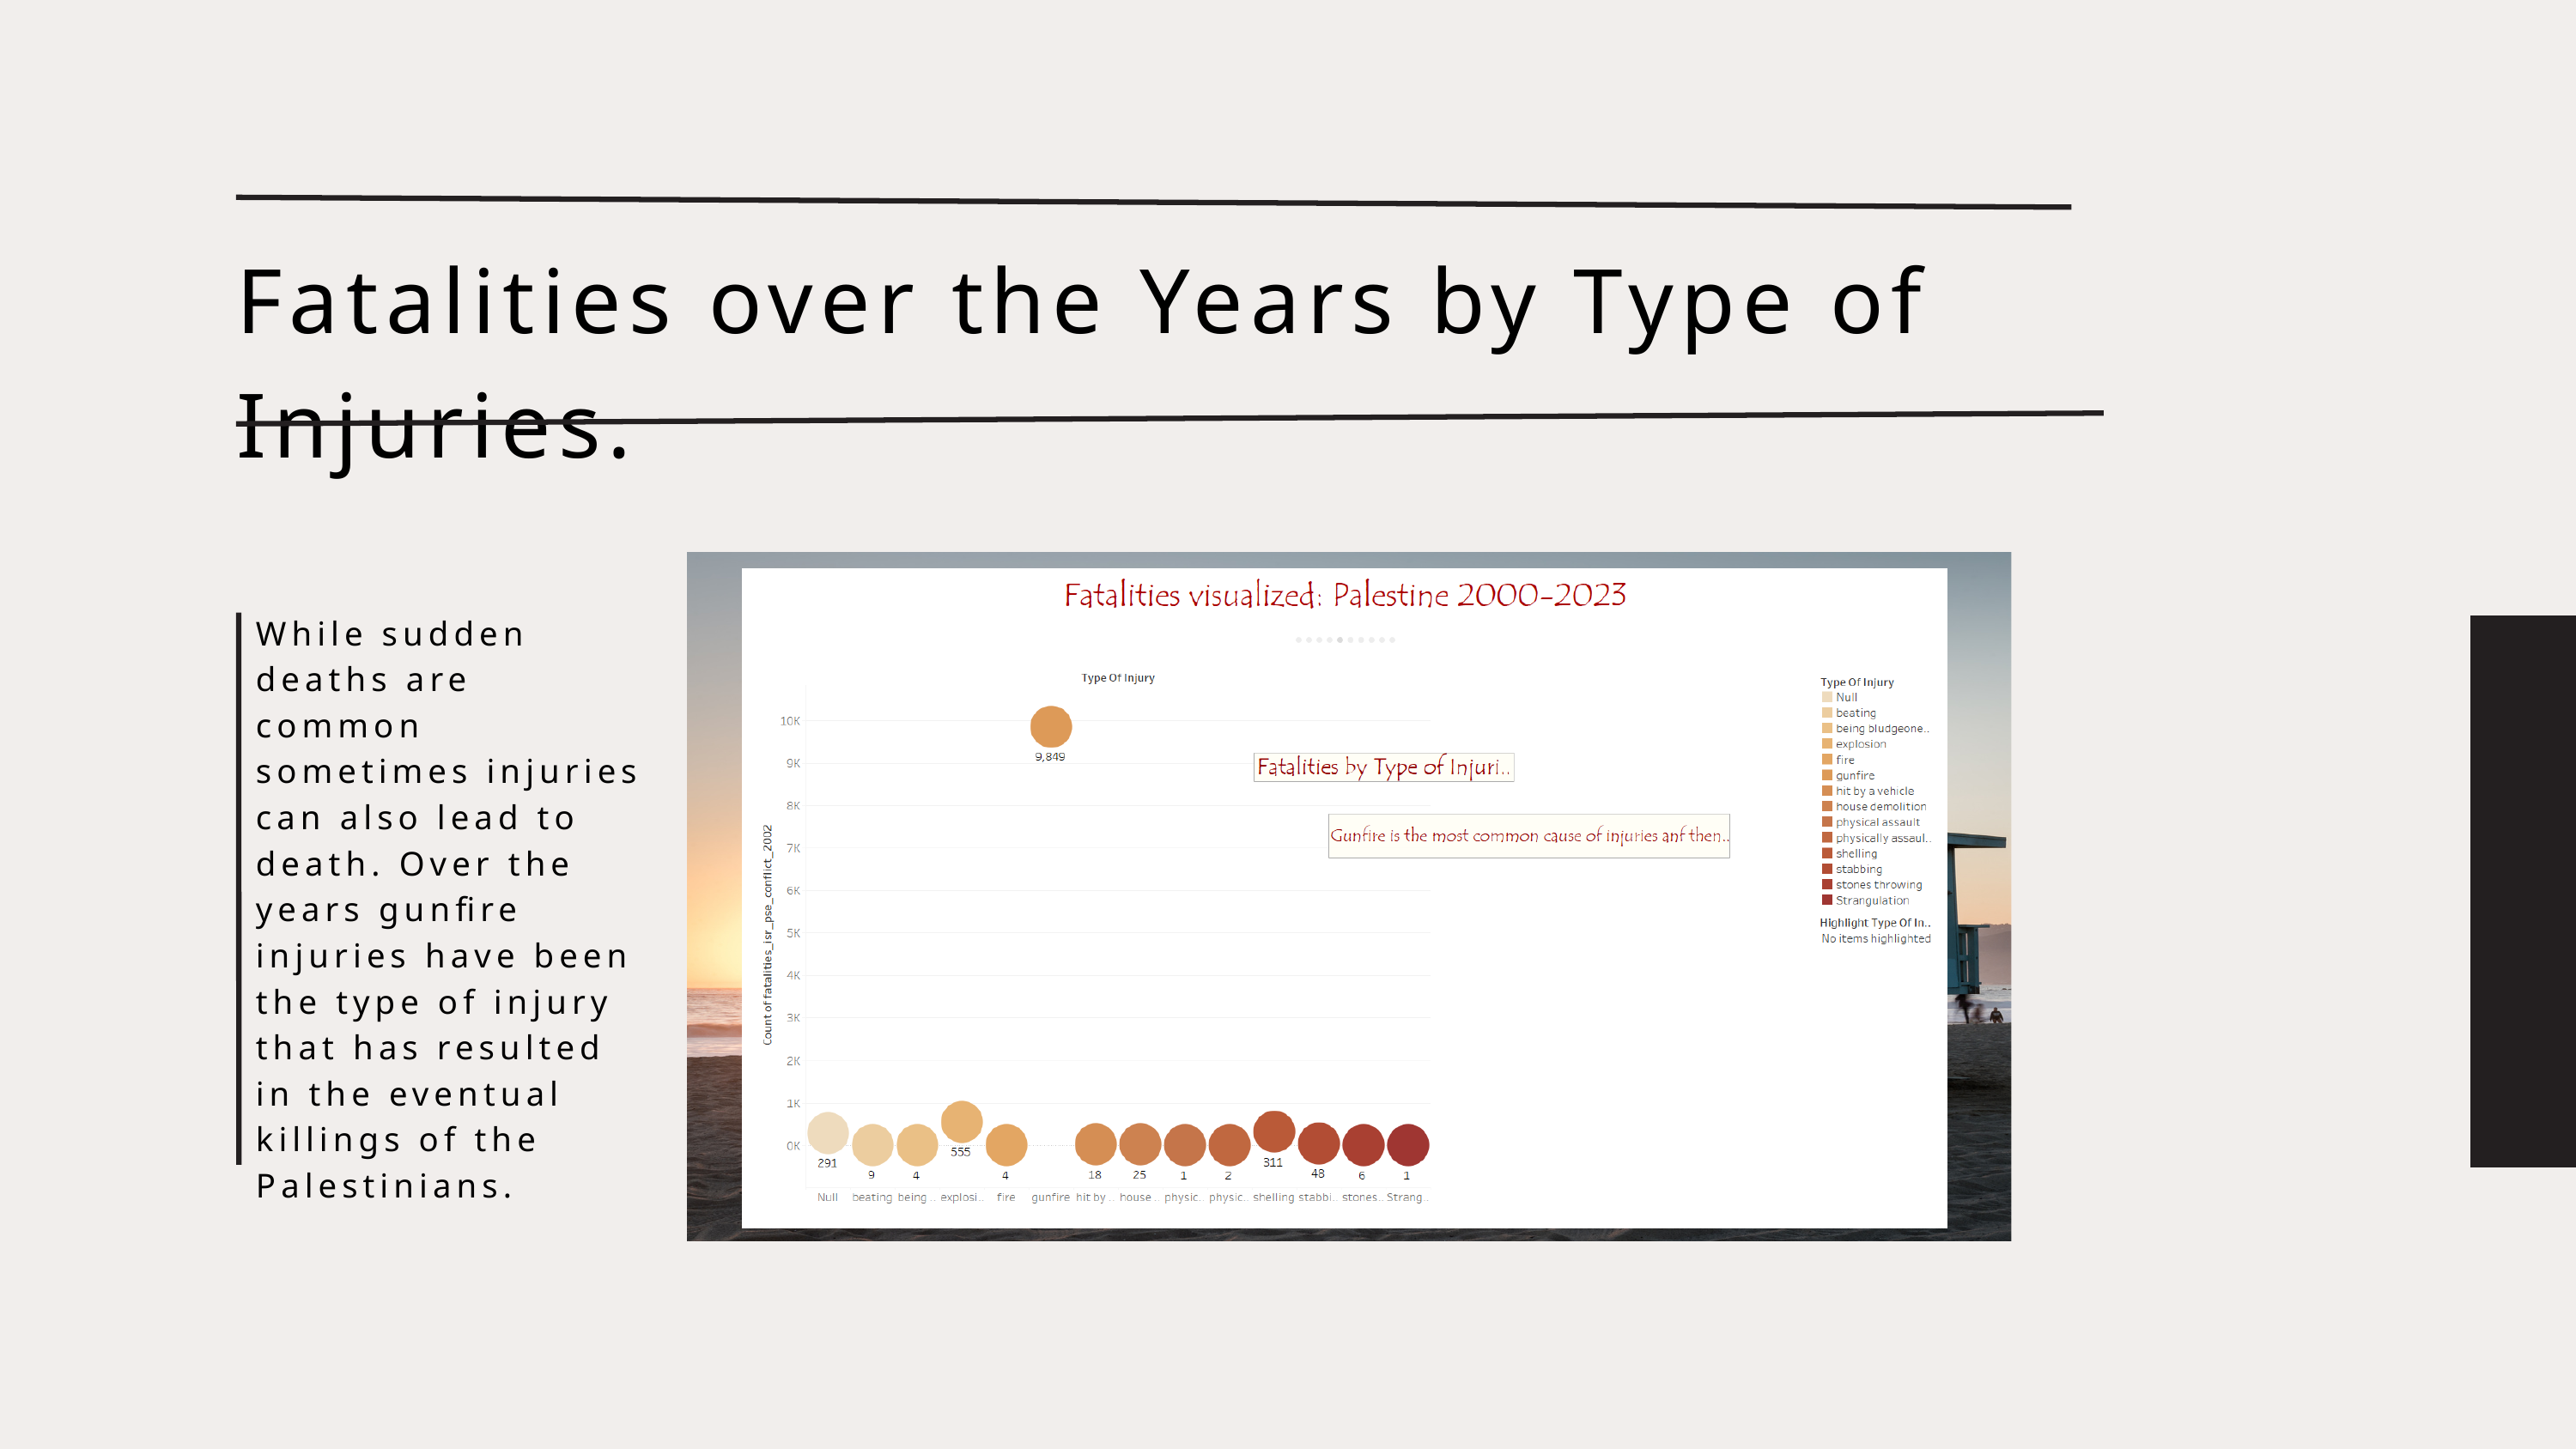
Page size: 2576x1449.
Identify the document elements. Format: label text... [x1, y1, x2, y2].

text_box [2470, 615, 2576, 1168]
picture [742, 568, 1947, 1228]
text_box [687, 552, 2012, 1242]
text_box While sudden deaths are common sometimes injuries can also lead to death. Over the years gunfire injuries have been the type of injury that has resulted in the eventual killings of the Palestinians. [255, 606, 655, 1205]
text_box Fatalities over the Years by Type of Injuries. [236, 227, 2147, 476]
